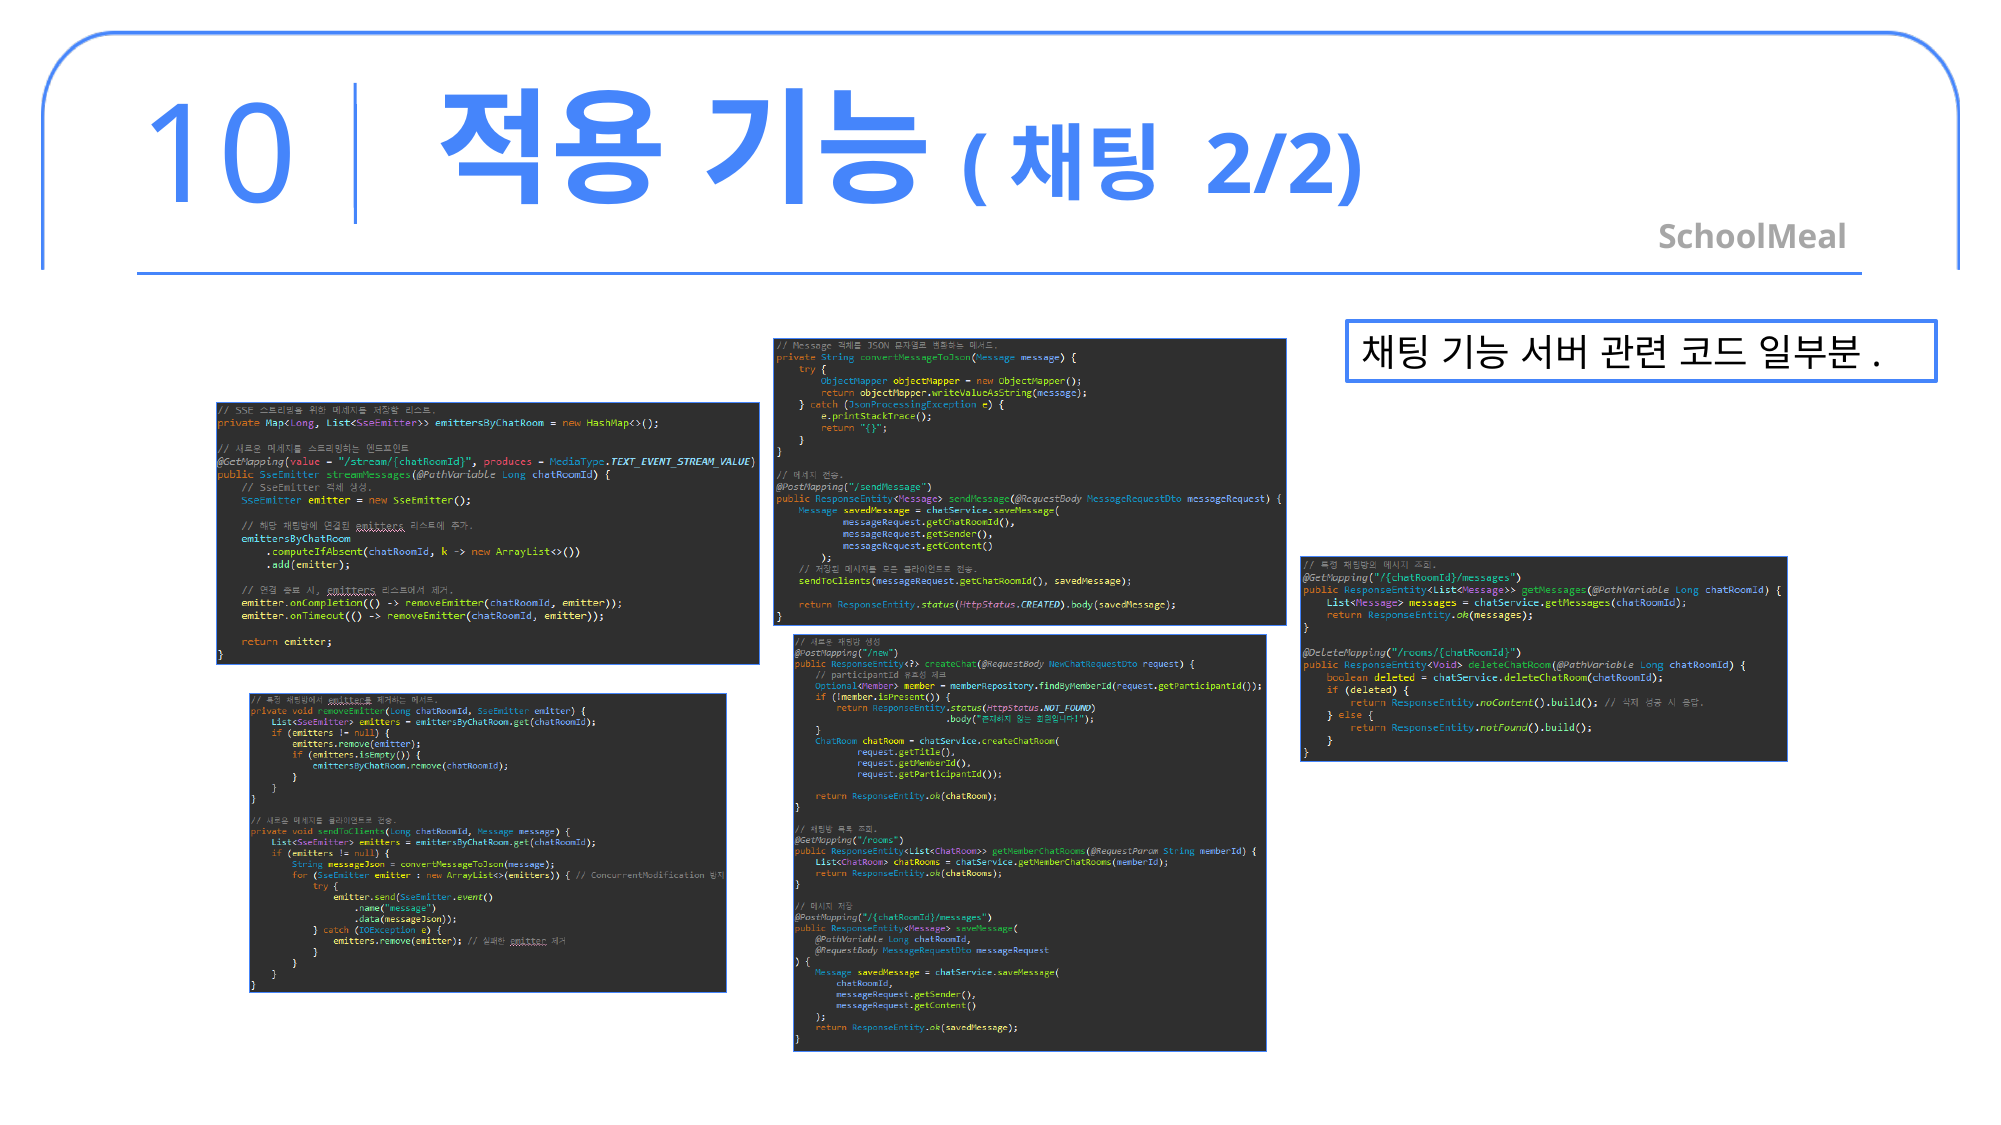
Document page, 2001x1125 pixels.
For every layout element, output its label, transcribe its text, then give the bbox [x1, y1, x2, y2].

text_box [216, 338, 1788, 1052]
text_box 채팅 기능 서버 관련 코드 일부분. [1346, 321, 1937, 381]
picture [43, 31, 1959, 270]
title 적용 기능(채팅 2/2) [421, 44, 1857, 263]
text_box 10 [85, 57, 351, 237]
